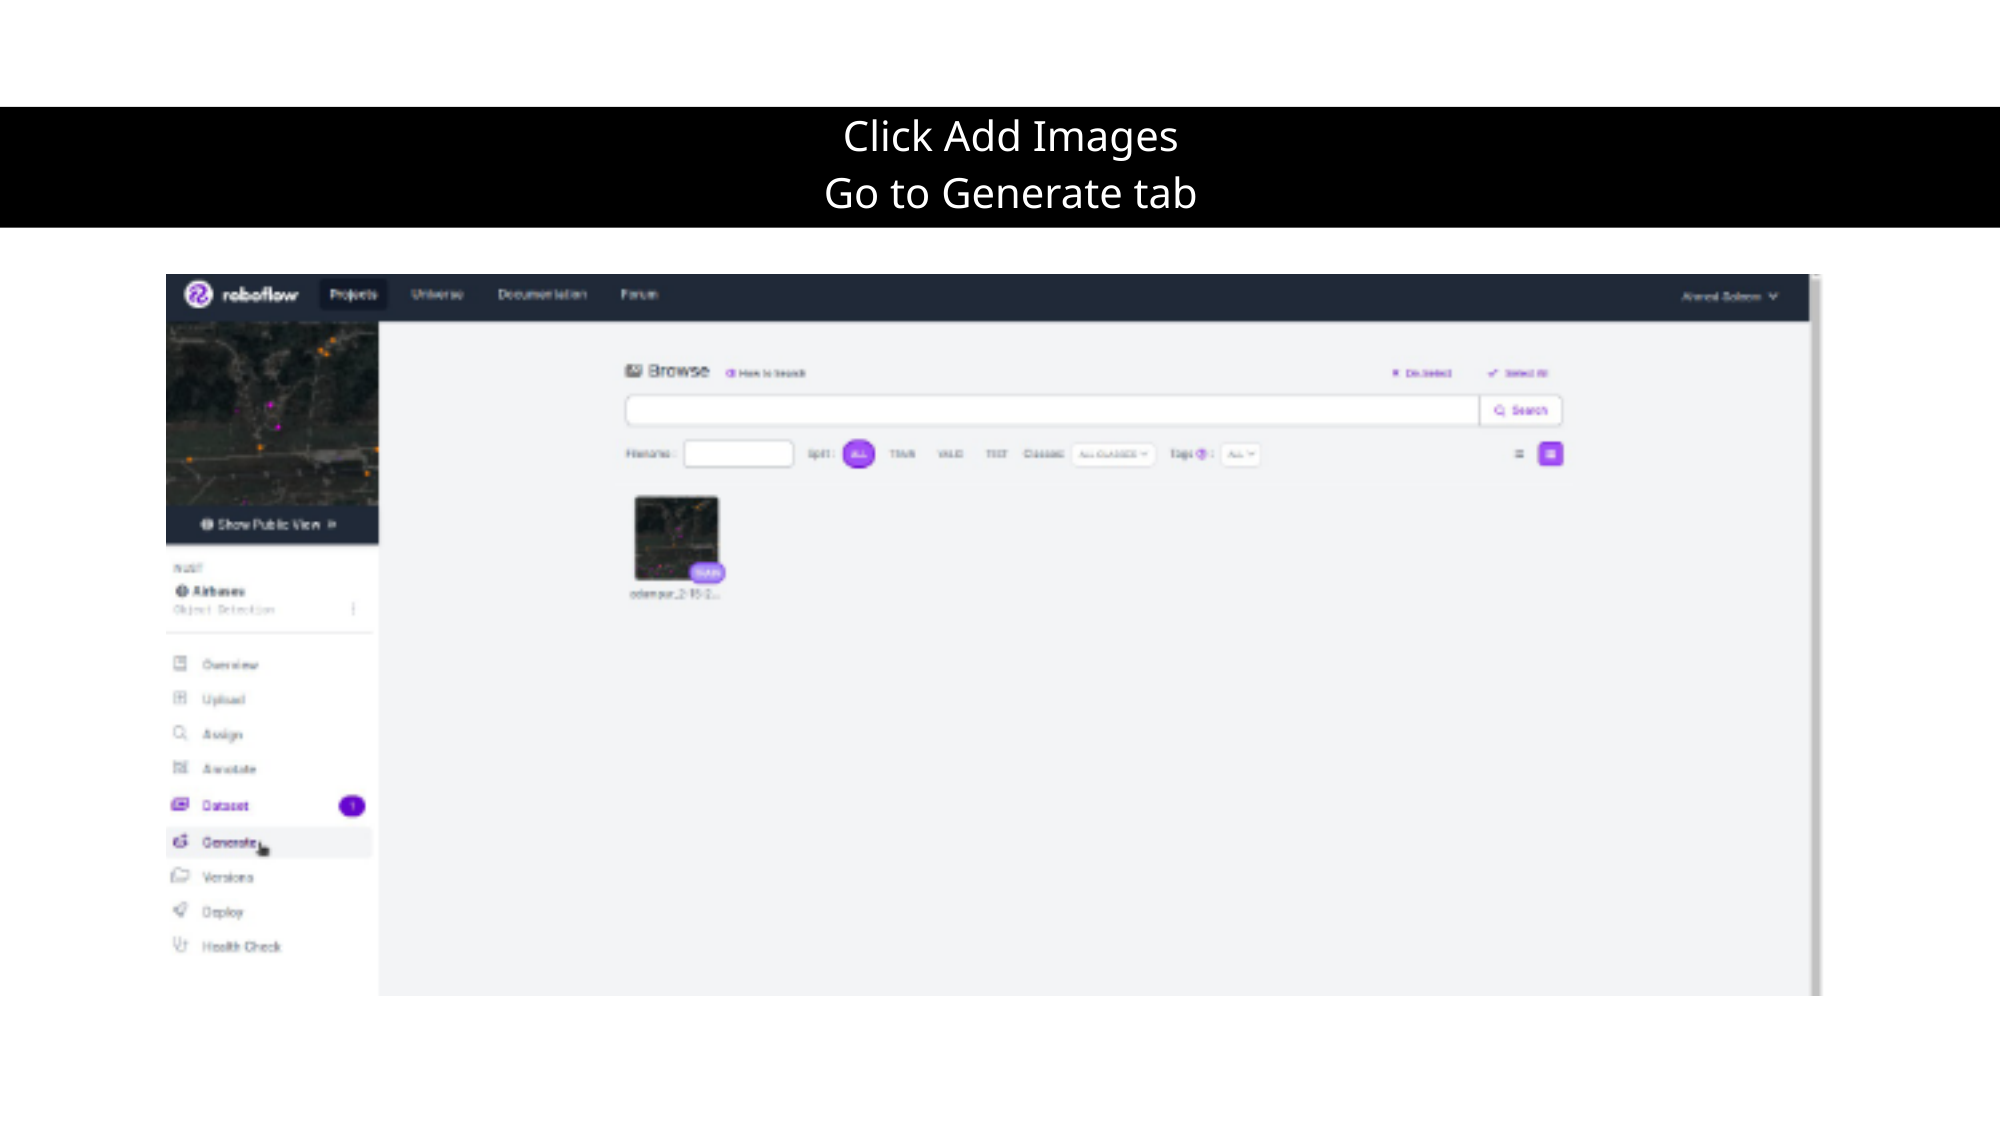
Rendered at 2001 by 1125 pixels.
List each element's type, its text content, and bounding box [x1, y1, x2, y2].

text_box Click Add Images Go to Generate tab [91, 105, 1931, 228]
text_box [0, 106, 2000, 229]
picture [166, 274, 1834, 996]
